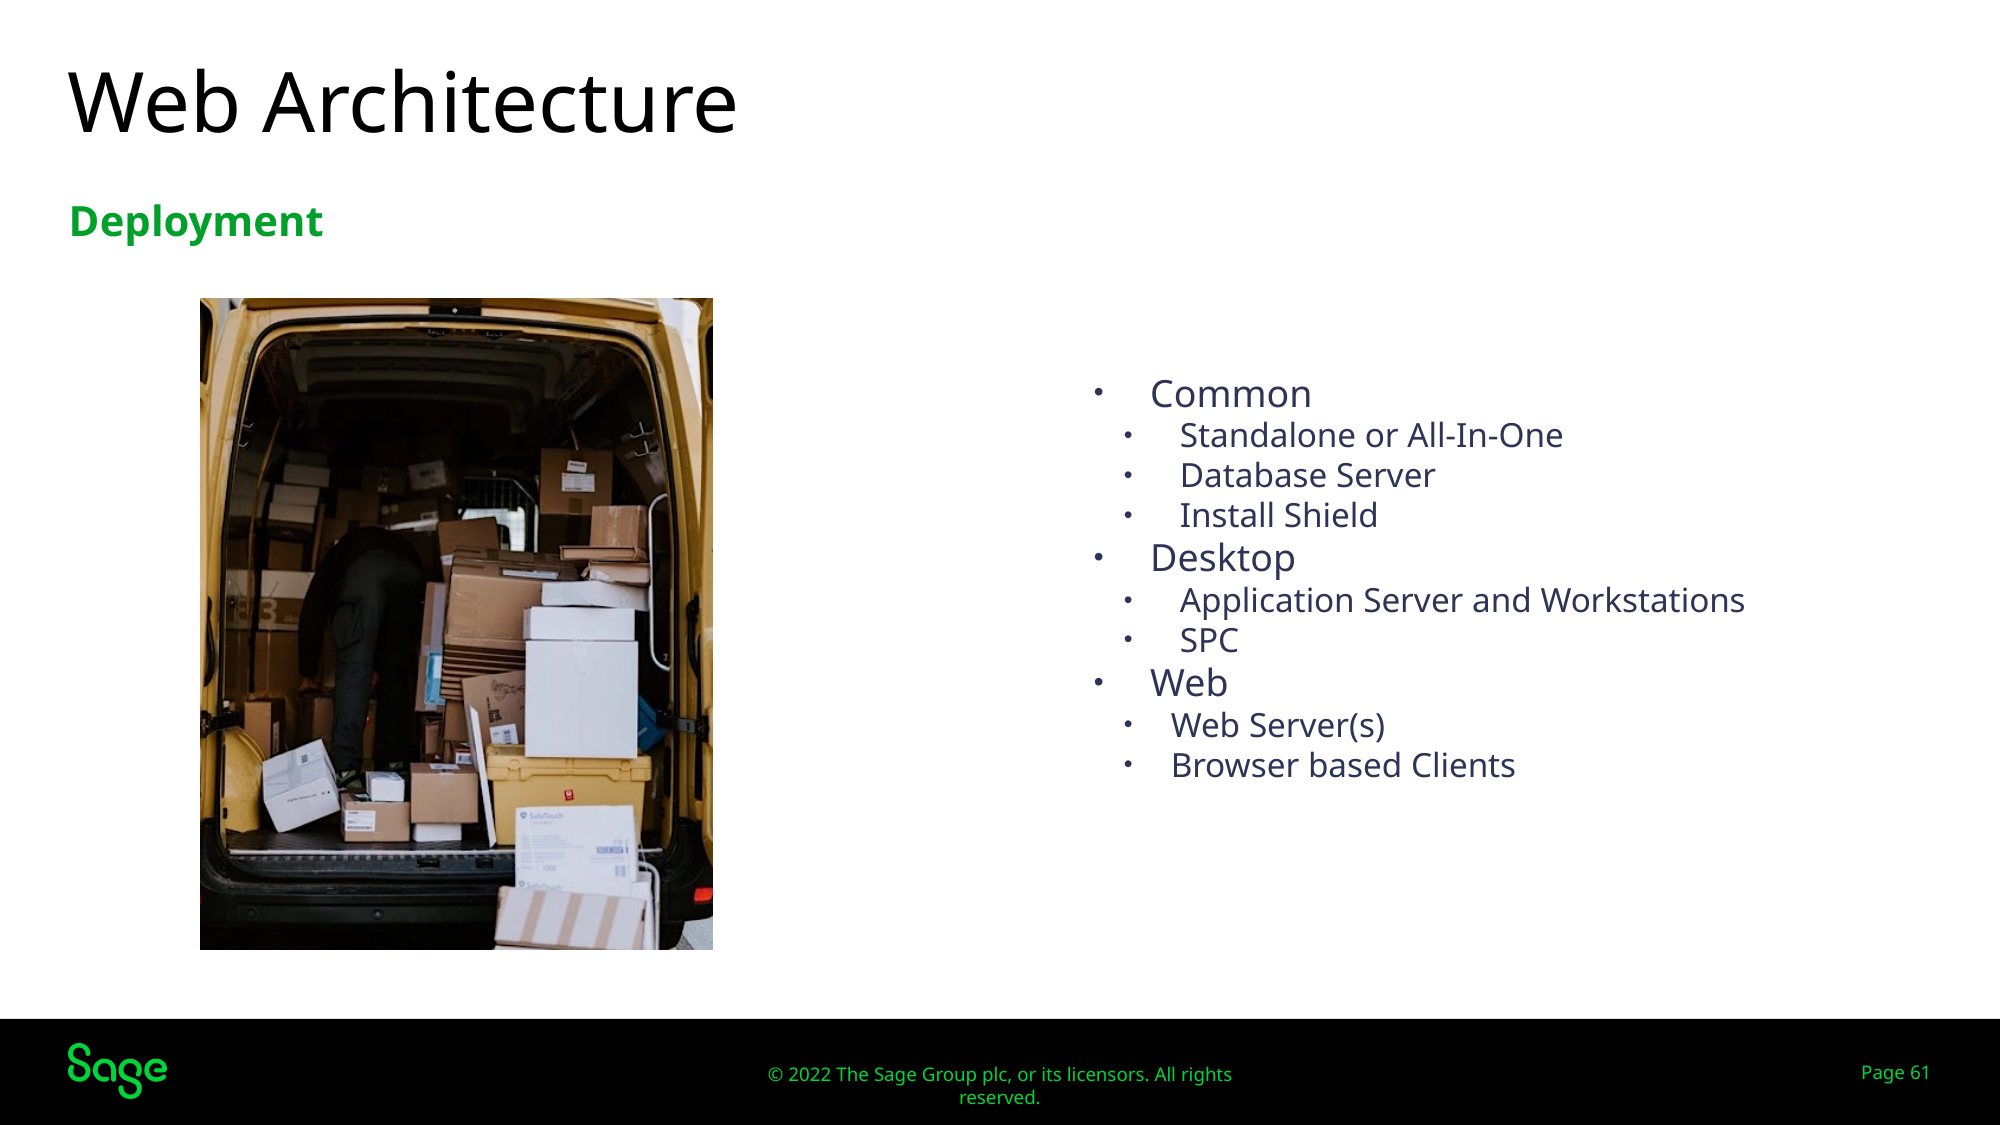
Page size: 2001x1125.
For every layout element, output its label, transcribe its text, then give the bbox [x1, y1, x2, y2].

text_box Common Standalone or All-In-One Database Server Install Shield Desktop Application Server and Workstations SPC Web Web Server(s) Browser based Clients [1079, 362, 1876, 792]
slide_number Page 61 [1809, 1043, 1947, 1104]
picture [68, 1043, 167, 1099]
list Deployment [68, 186, 1930, 259]
title Web Architecture [67, 49, 1930, 147]
picture [200, 298, 713, 950]
